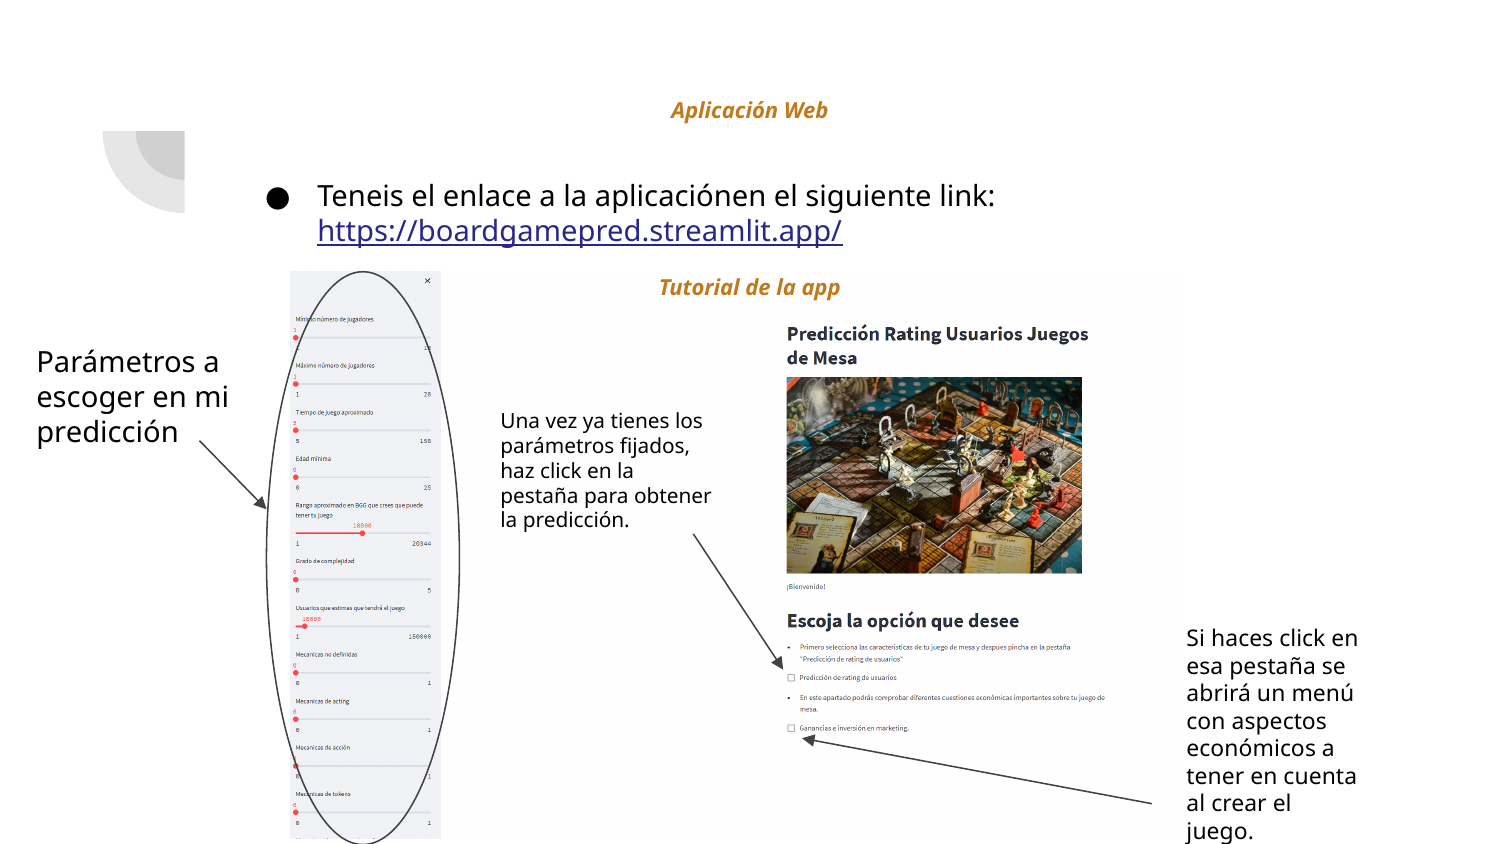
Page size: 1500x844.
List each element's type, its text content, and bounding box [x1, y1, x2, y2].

text_box [266, 393, 284, 723]
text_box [693, 533, 784, 670]
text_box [801, 737, 1153, 804]
title Aplicación Web [279, 81, 1221, 139]
title Tutorial de la app [279, 257, 1221, 316]
text_box Si haces click en esa pestaña se abrirá un menú con aspectos económicos a tener en cuenta al crear el juego. [1185, 609, 1381, 844]
picture [289, 271, 1182, 840]
text_box Parámetros a escoger en mi predicción [21, 328, 284, 464]
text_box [199, 440, 267, 510]
text_box Teneis el enlace a la aplicaciónen el siguiente link: https://boardgamepred.streamlit.app/ [227, 162, 1413, 268]
